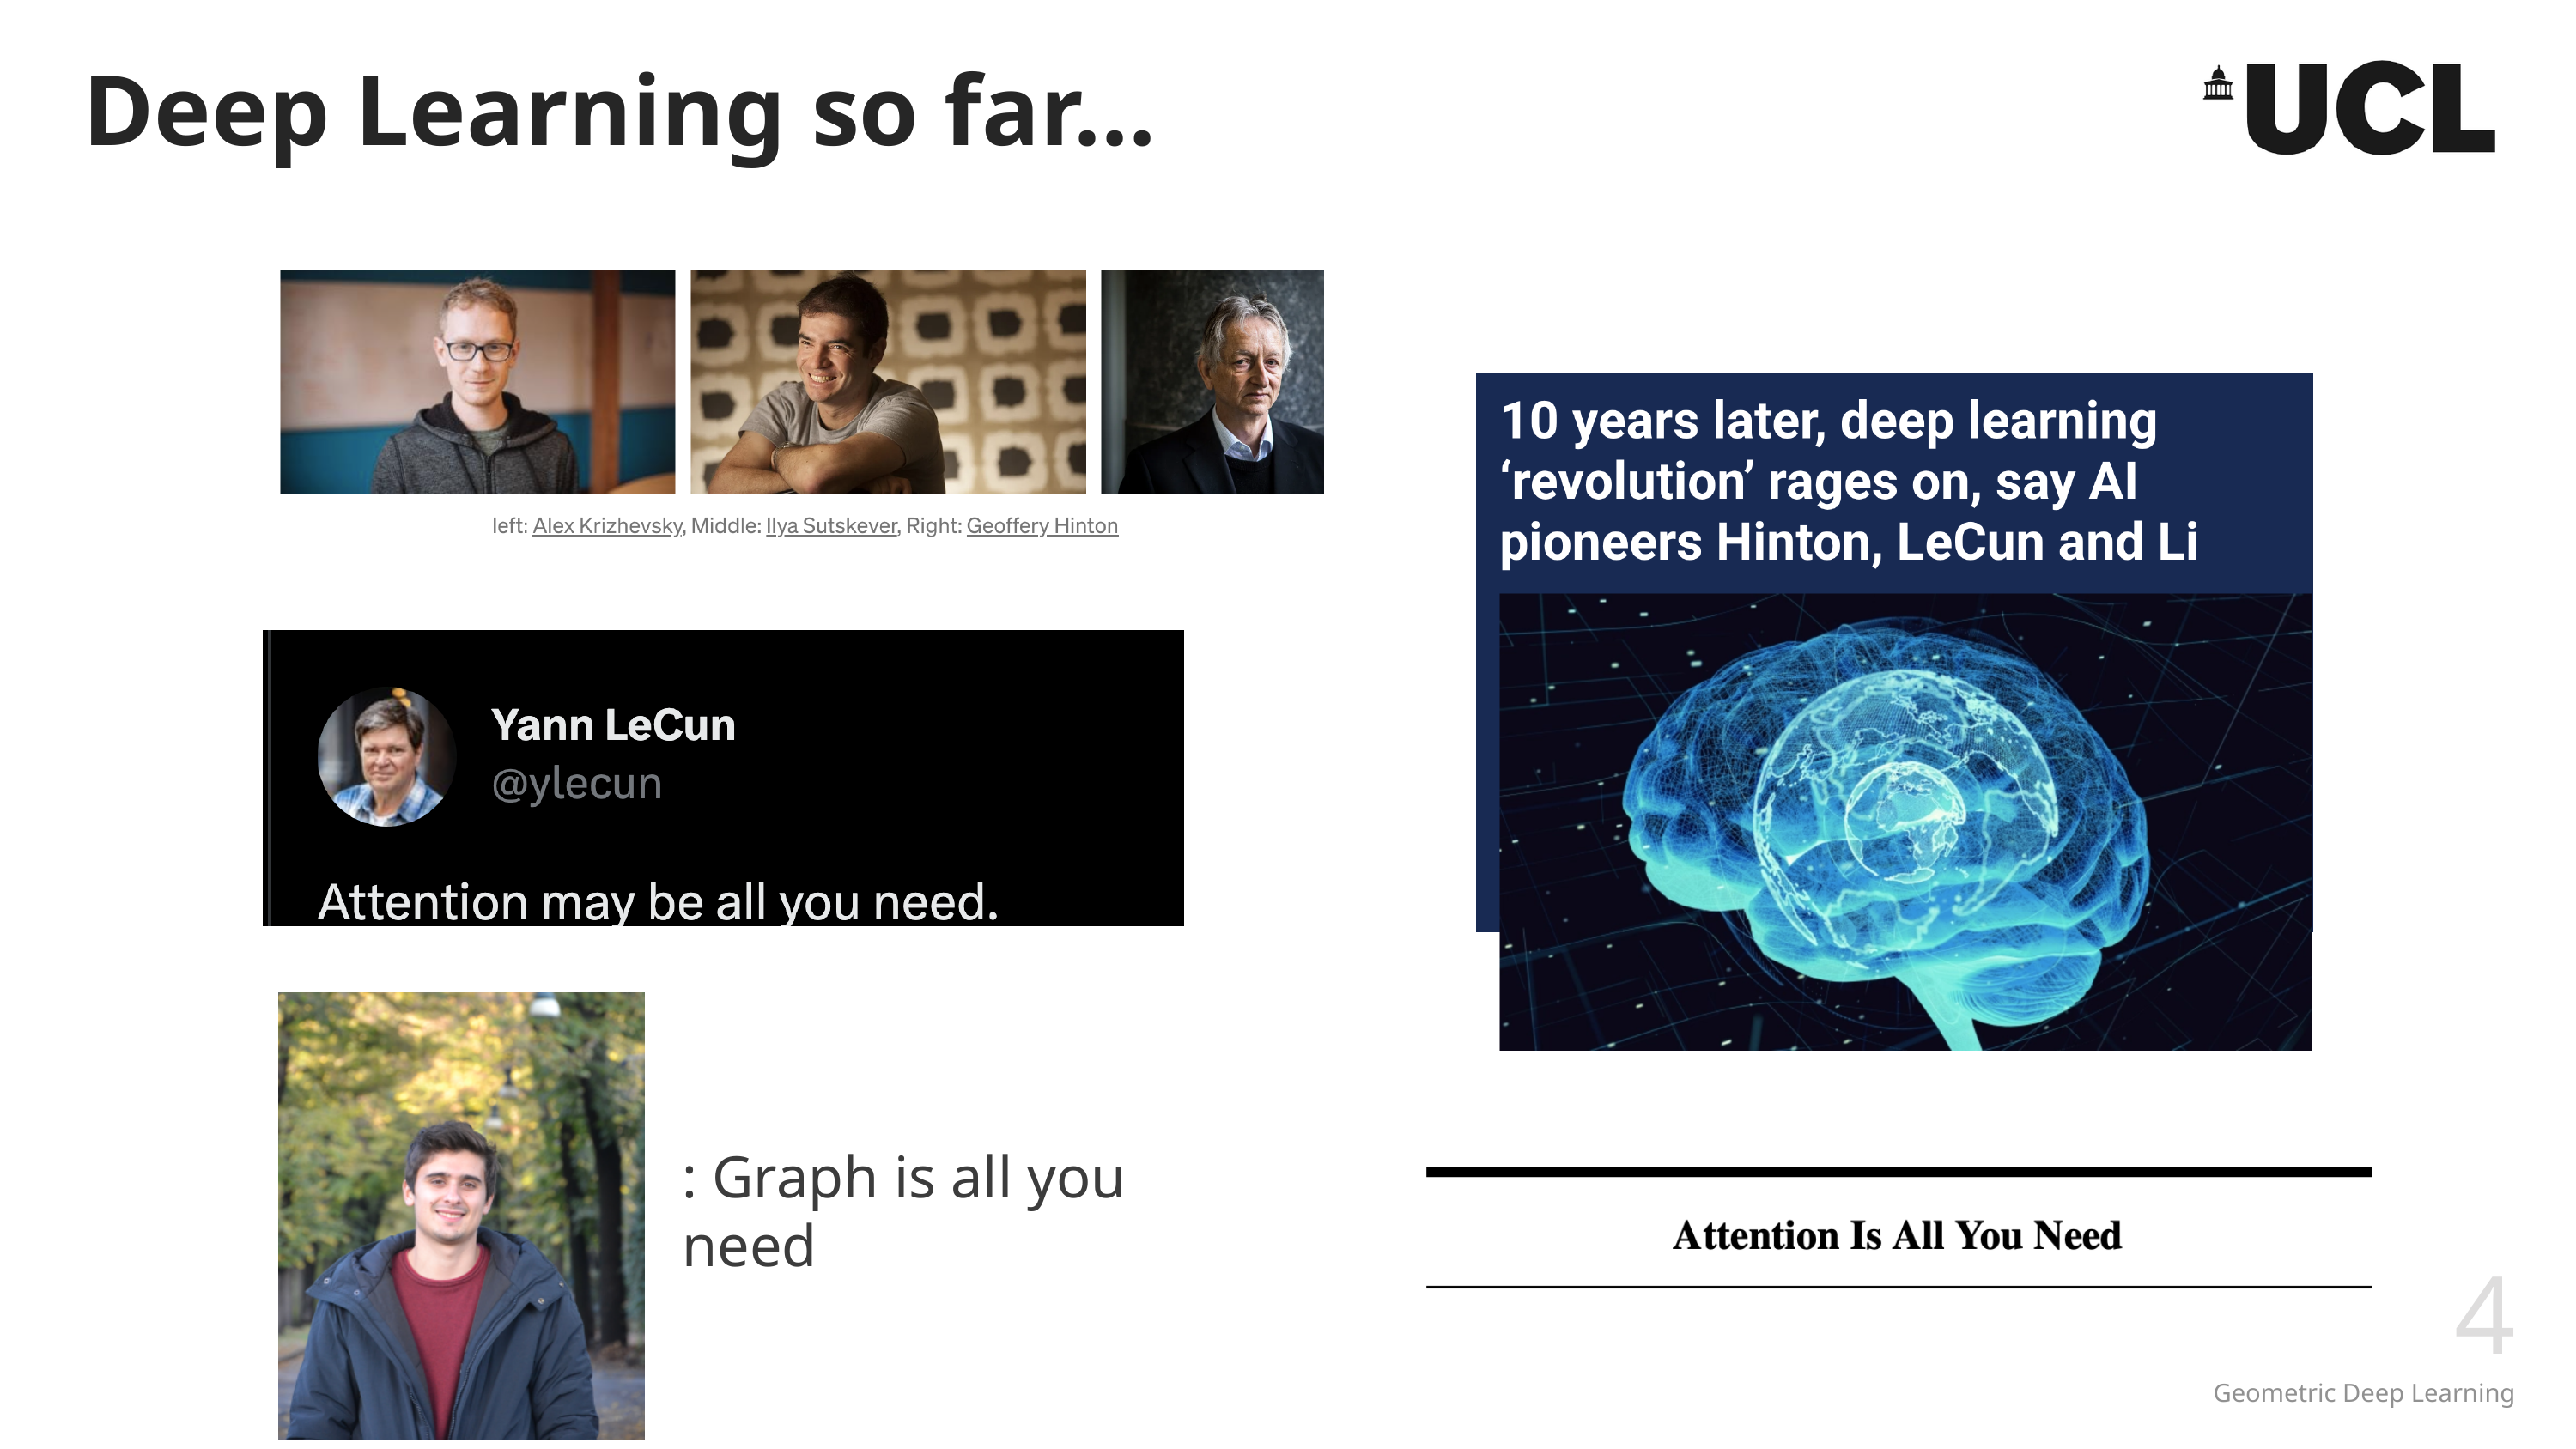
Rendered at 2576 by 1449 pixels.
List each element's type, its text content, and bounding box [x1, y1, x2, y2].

picture [1381, 1134, 2400, 1307]
slide_number 4 [2146, 1257, 2529, 1354]
picture [1476, 373, 2313, 1064]
text_box : Graph is all you need [669, 1134, 1288, 1284]
picture [263, 231, 1358, 550]
title Deep Learning so far… [70, 19, 1693, 173]
picture [278, 992, 645, 1441]
picture [2191, 39, 2506, 167]
footer Geometric Deep Learning [1573, 1354, 2529, 1432]
picture [263, 630, 1184, 926]
